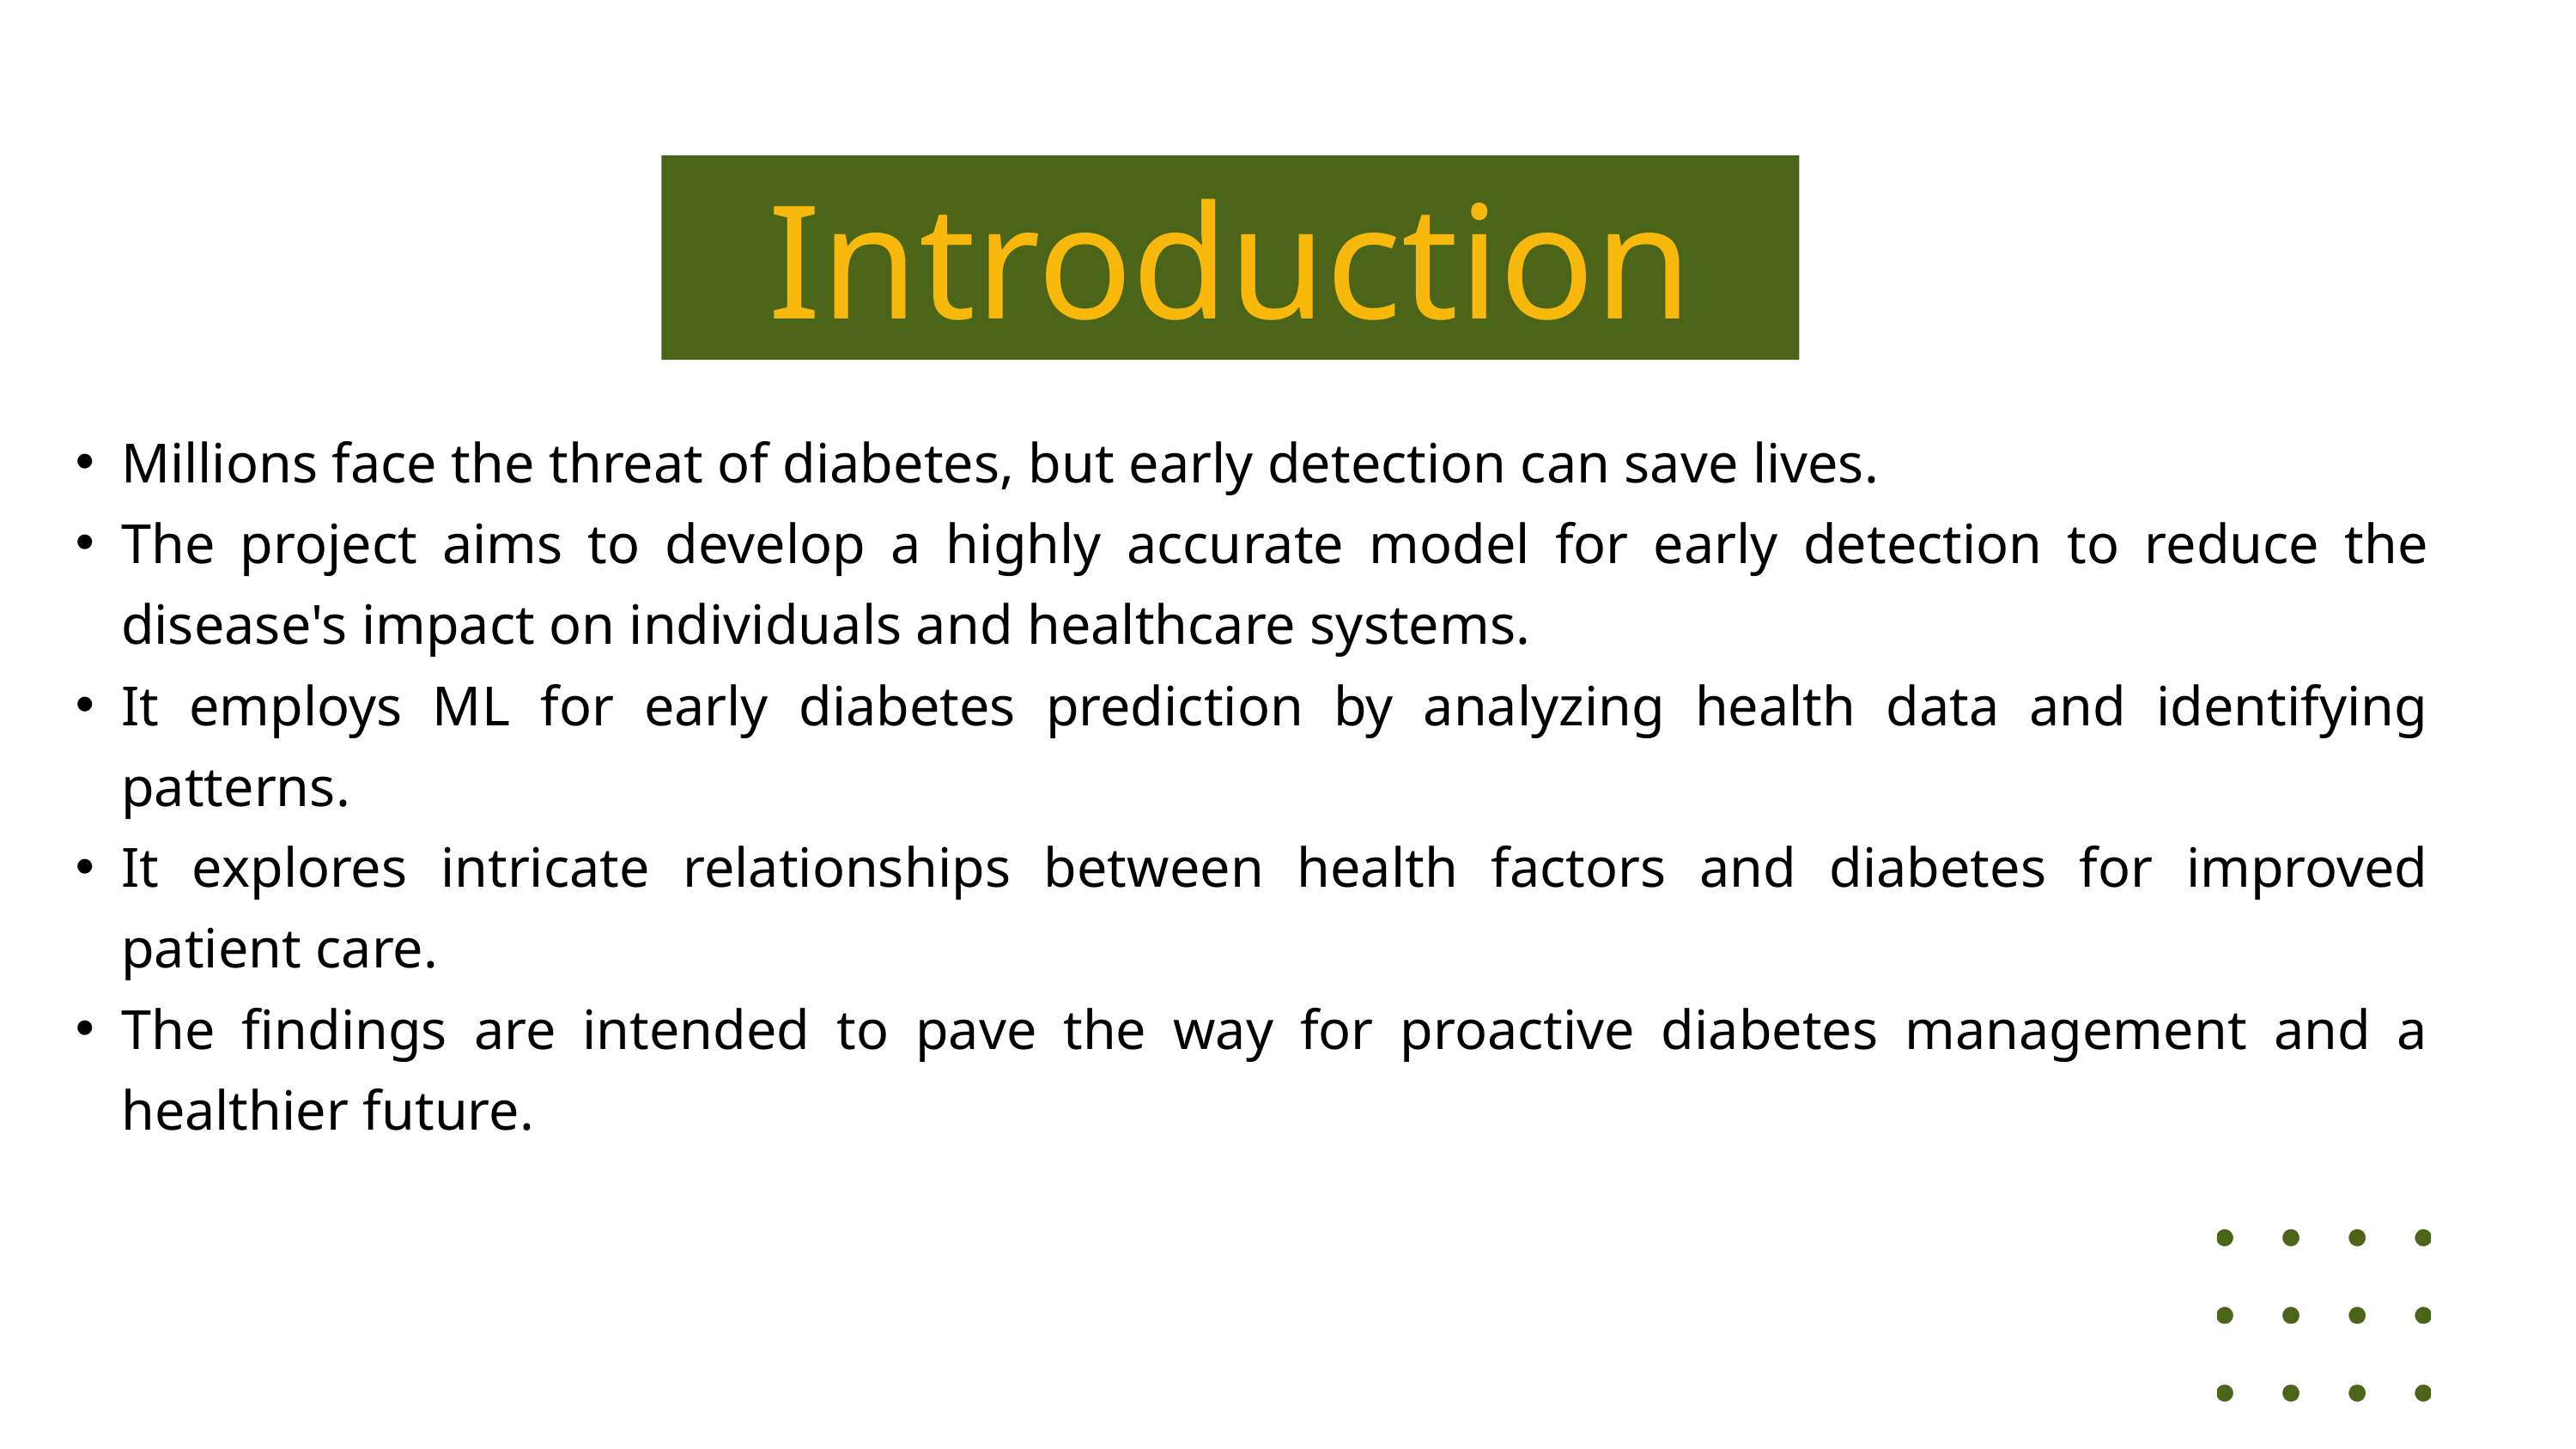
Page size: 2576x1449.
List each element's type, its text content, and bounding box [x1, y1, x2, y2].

text_box [2216, 1229, 2432, 1449]
text_box Introduction [661, 155, 1800, 361]
text_box Millions face the threat of diabetes, but early detection can save lives. The project aims to develop a highly accurate model for early detection to reduce the disease's impact on individuals and healthcare systems. It employs ML for early diabetes prediction by analyzing health data and identifying patterns. It explores intricate relationships between health factors and diabetes for improved patient care. The findings are intended to pave the way for proactive diabetes management and a healthier future. [29, 412, 2432, 1217]
